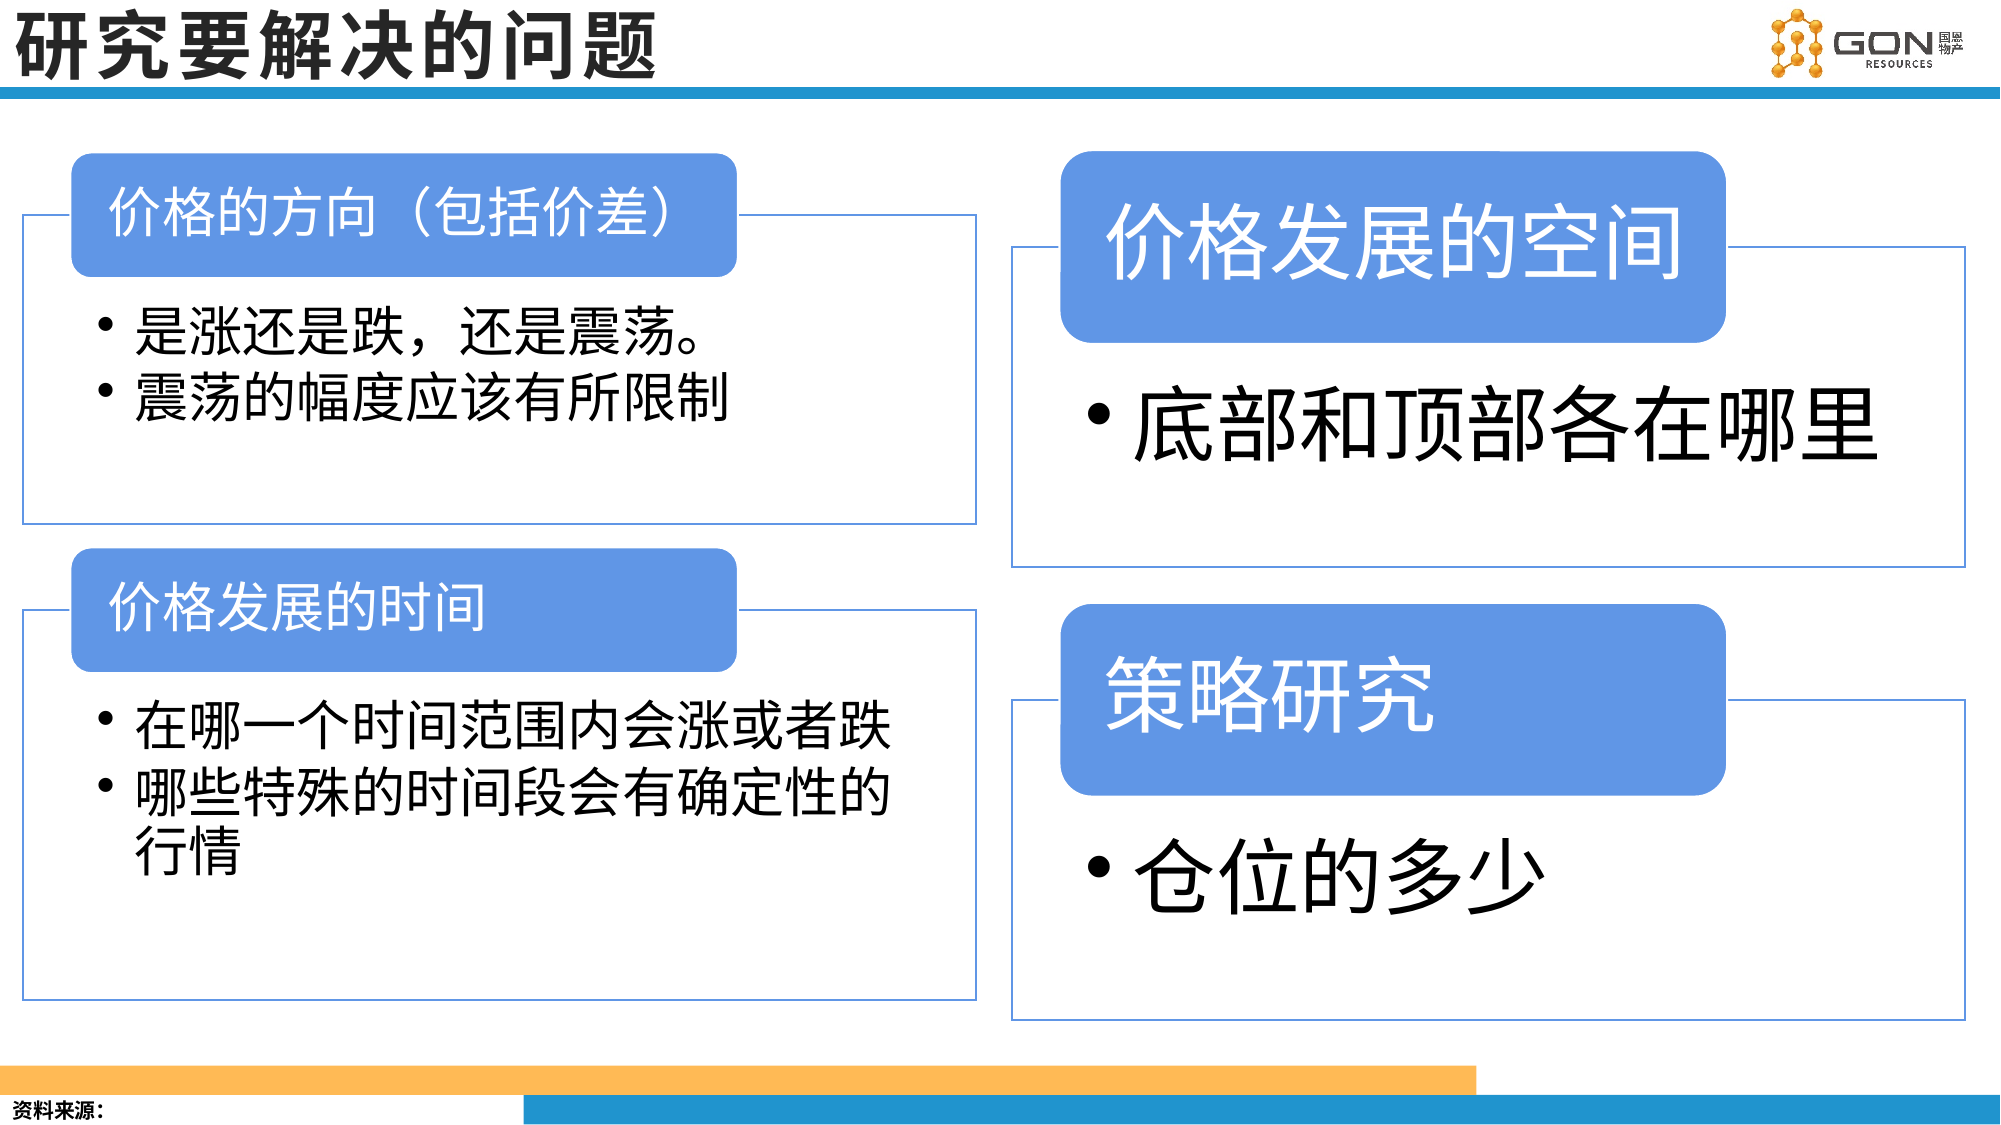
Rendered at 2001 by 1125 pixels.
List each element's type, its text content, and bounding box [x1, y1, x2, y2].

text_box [1011, 125, 1966, 1045]
picture [1759, 1, 1972, 86]
title 研究要解决的问题 [0, 0, 1717, 88]
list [22, 116, 977, 1036]
